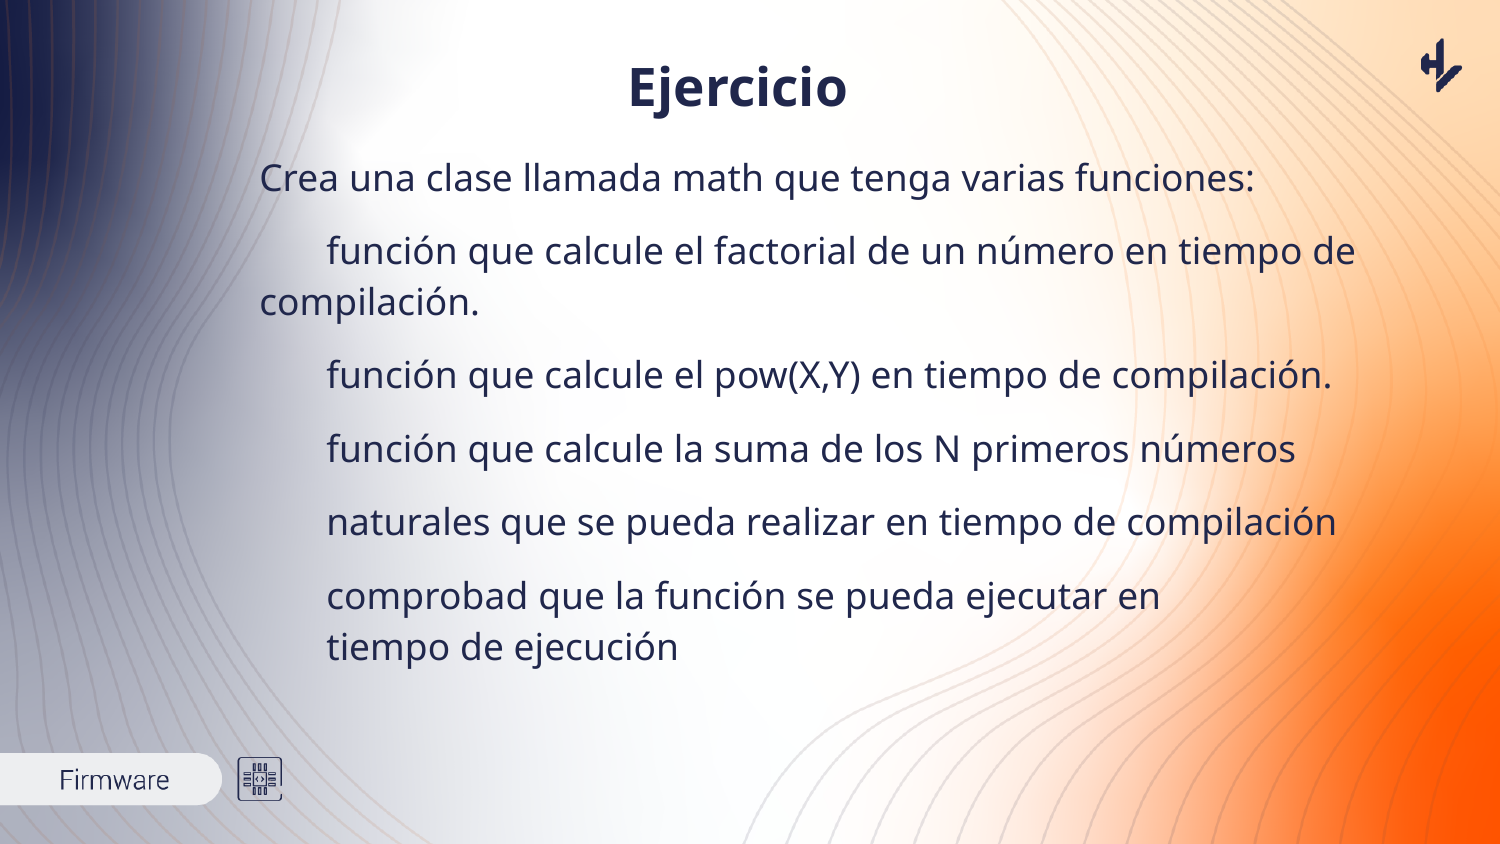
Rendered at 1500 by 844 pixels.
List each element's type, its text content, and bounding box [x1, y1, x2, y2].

picture [0, 0, 1500, 844]
subtitle Crea una clase llamada math que tenga varias funciones: función que calcule el factorial de un número en tiempo de compilación. función que calcule el pow(X,Y) en tiempo de compilación. función que calcule la suma de los N primeros números naturales que se pueda realizar en tiempo de compilación comprobad que la función se pueda ejecutar en tiempo de ejecución [177, 132, 1412, 822]
title Ejercicio [39, 38, 1437, 133]
